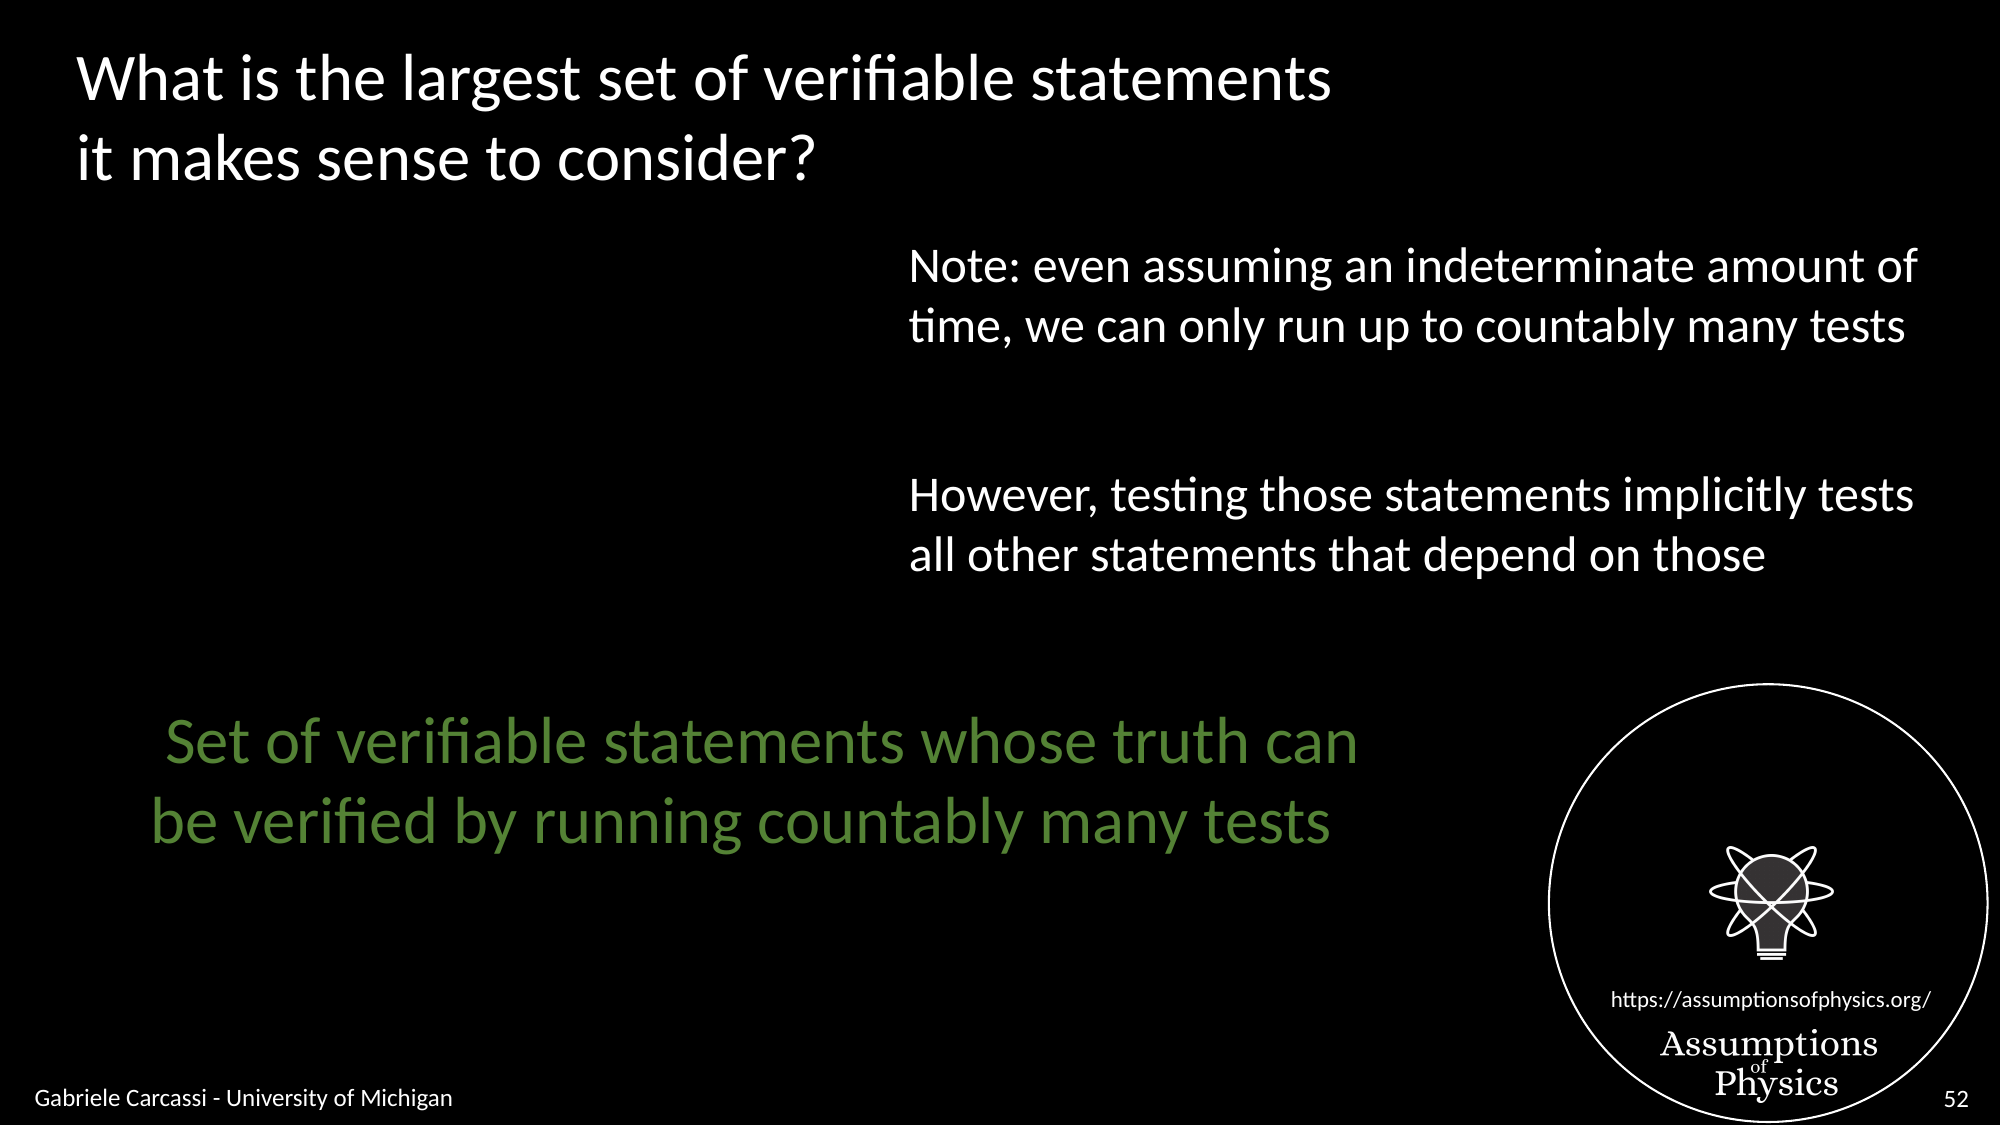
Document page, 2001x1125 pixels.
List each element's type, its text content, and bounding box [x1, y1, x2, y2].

picture [1709, 846, 1834, 960]
footer Gabriele Carcassi - University of Michigan [19, 1077, 999, 1116]
text_box Note: even assuming an indeterminate amount of time, we can only run up to countably many tests [893, 225, 1948, 361]
text_box What is the largest set of verifiable statements it makes sense to consider? [61, 26, 1349, 201]
text_box However, testing those statements implicitly tests all other statements that depend on those [894, 453, 1948, 589]
slide_number 52 [1893, 1078, 1985, 1116]
picture [1660, 1029, 1877, 1103]
